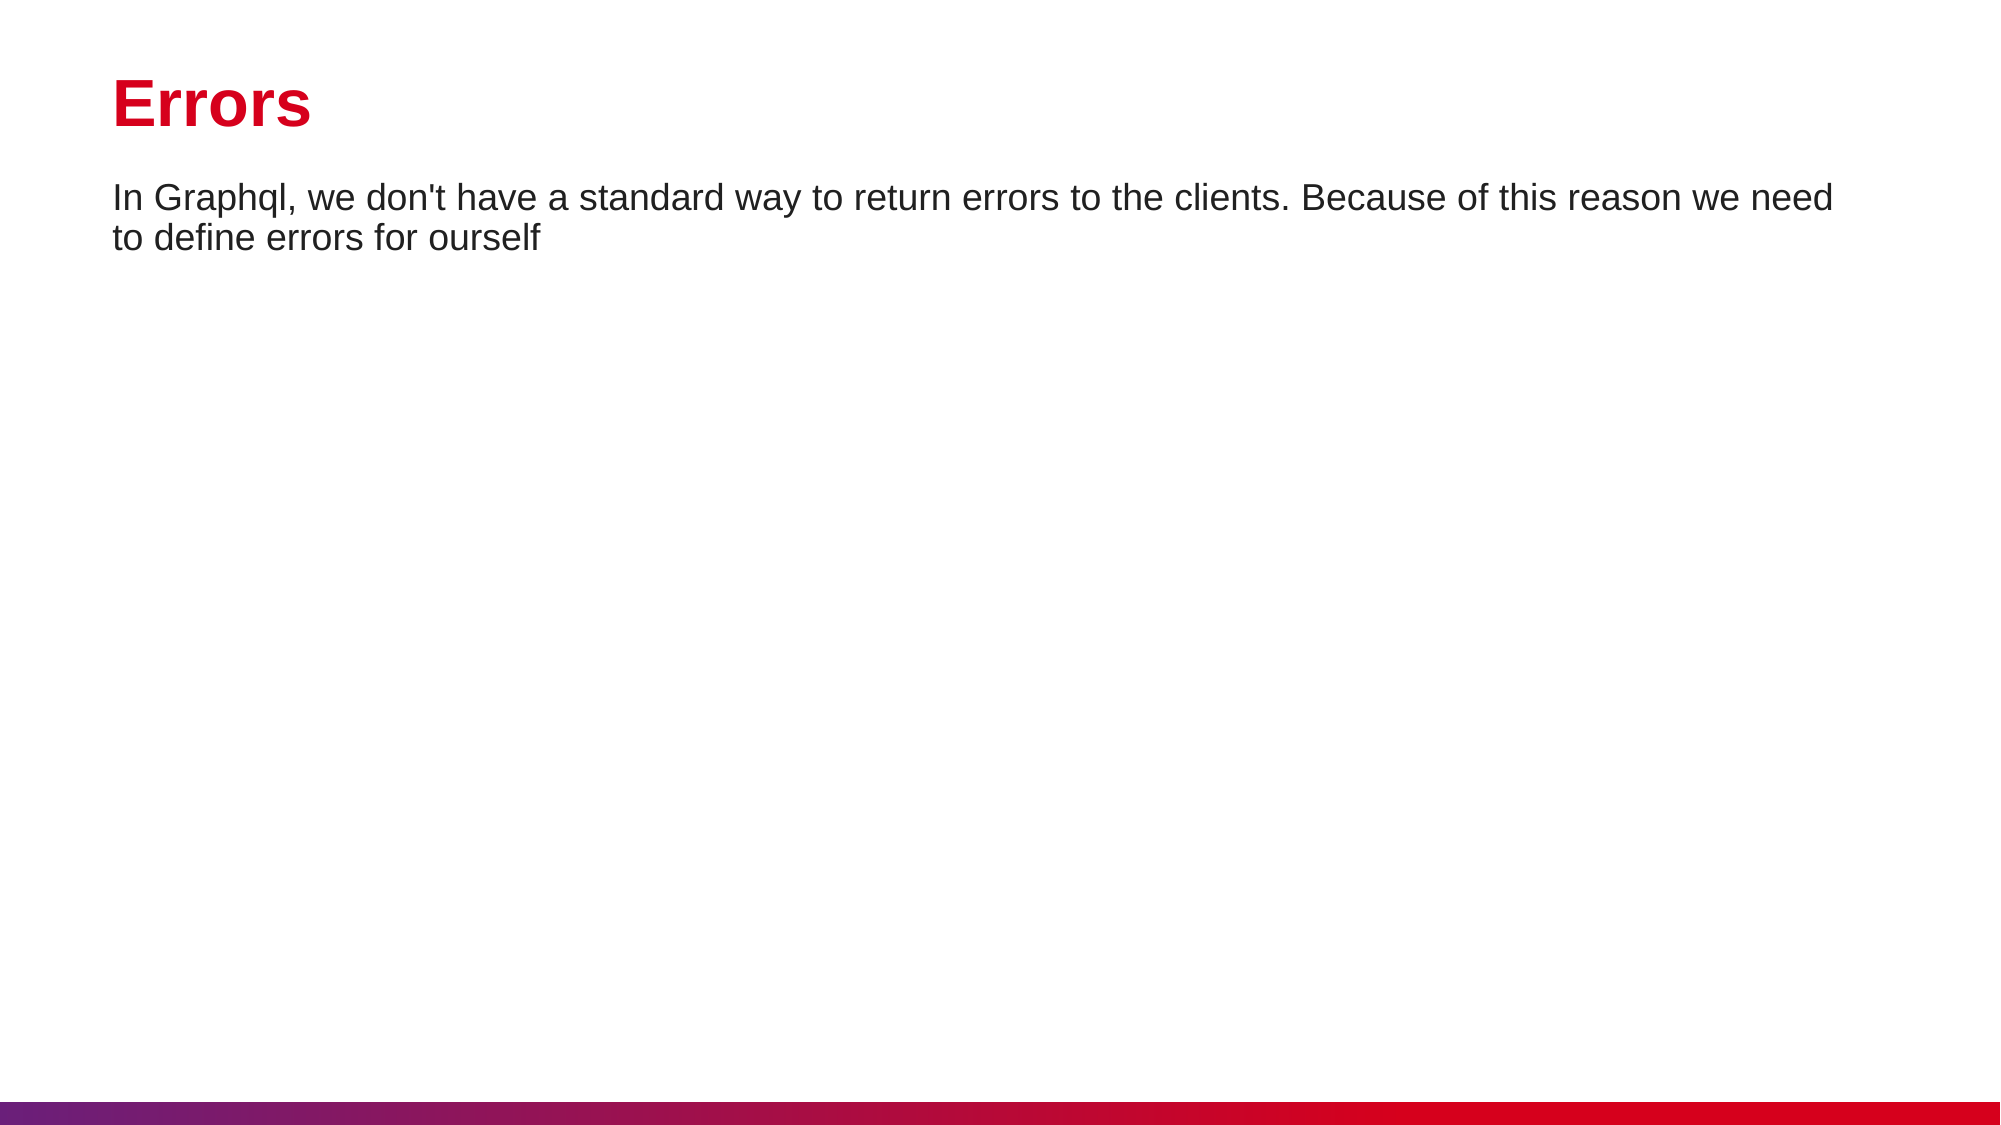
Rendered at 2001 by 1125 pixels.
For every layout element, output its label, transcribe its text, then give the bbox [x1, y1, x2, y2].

list In Graphql, we don't have a standard way to return errors to the clients. Because of this reason we need to define errors for ourself [97, 170, 1861, 284]
title Errors [97, 61, 1786, 150]
